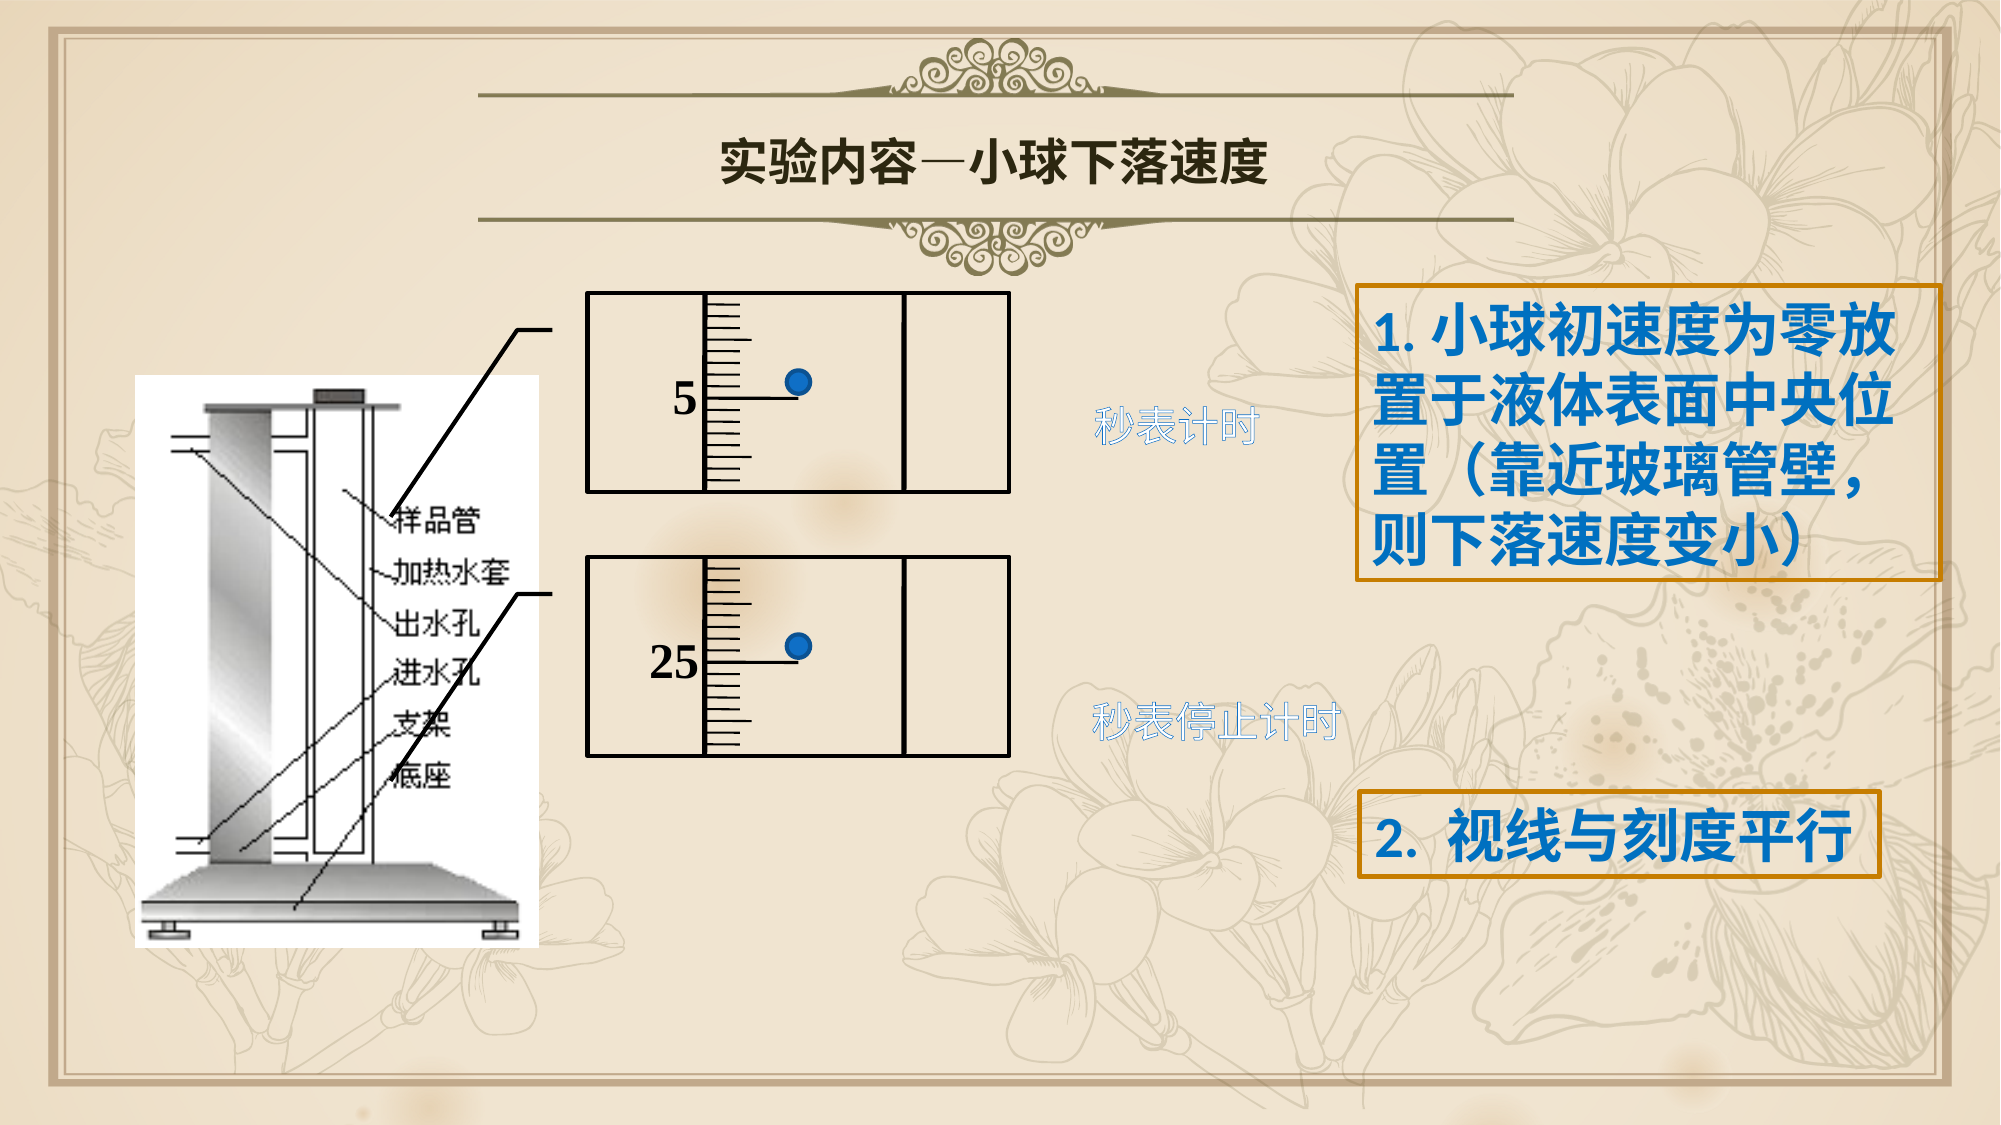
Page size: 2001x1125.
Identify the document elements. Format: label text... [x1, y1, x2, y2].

text_box 秒表停止计时 [1076, 687, 1366, 753]
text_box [477, 38, 1515, 277]
text_box 秒表计时 [1078, 392, 1276, 458]
picture [0, 0, 2001, 1125]
text_box [574, 709, 750, 932]
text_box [587, 292, 1010, 493]
text_box 2. 视线与刻度平行 [1359, 791, 1880, 877]
text_box 1.小球初速度为零放置于液体表面中央位置（靠近玻璃管壁，则下落速度变小） [1356, 285, 1941, 580]
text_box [587, 556, 1010, 757]
